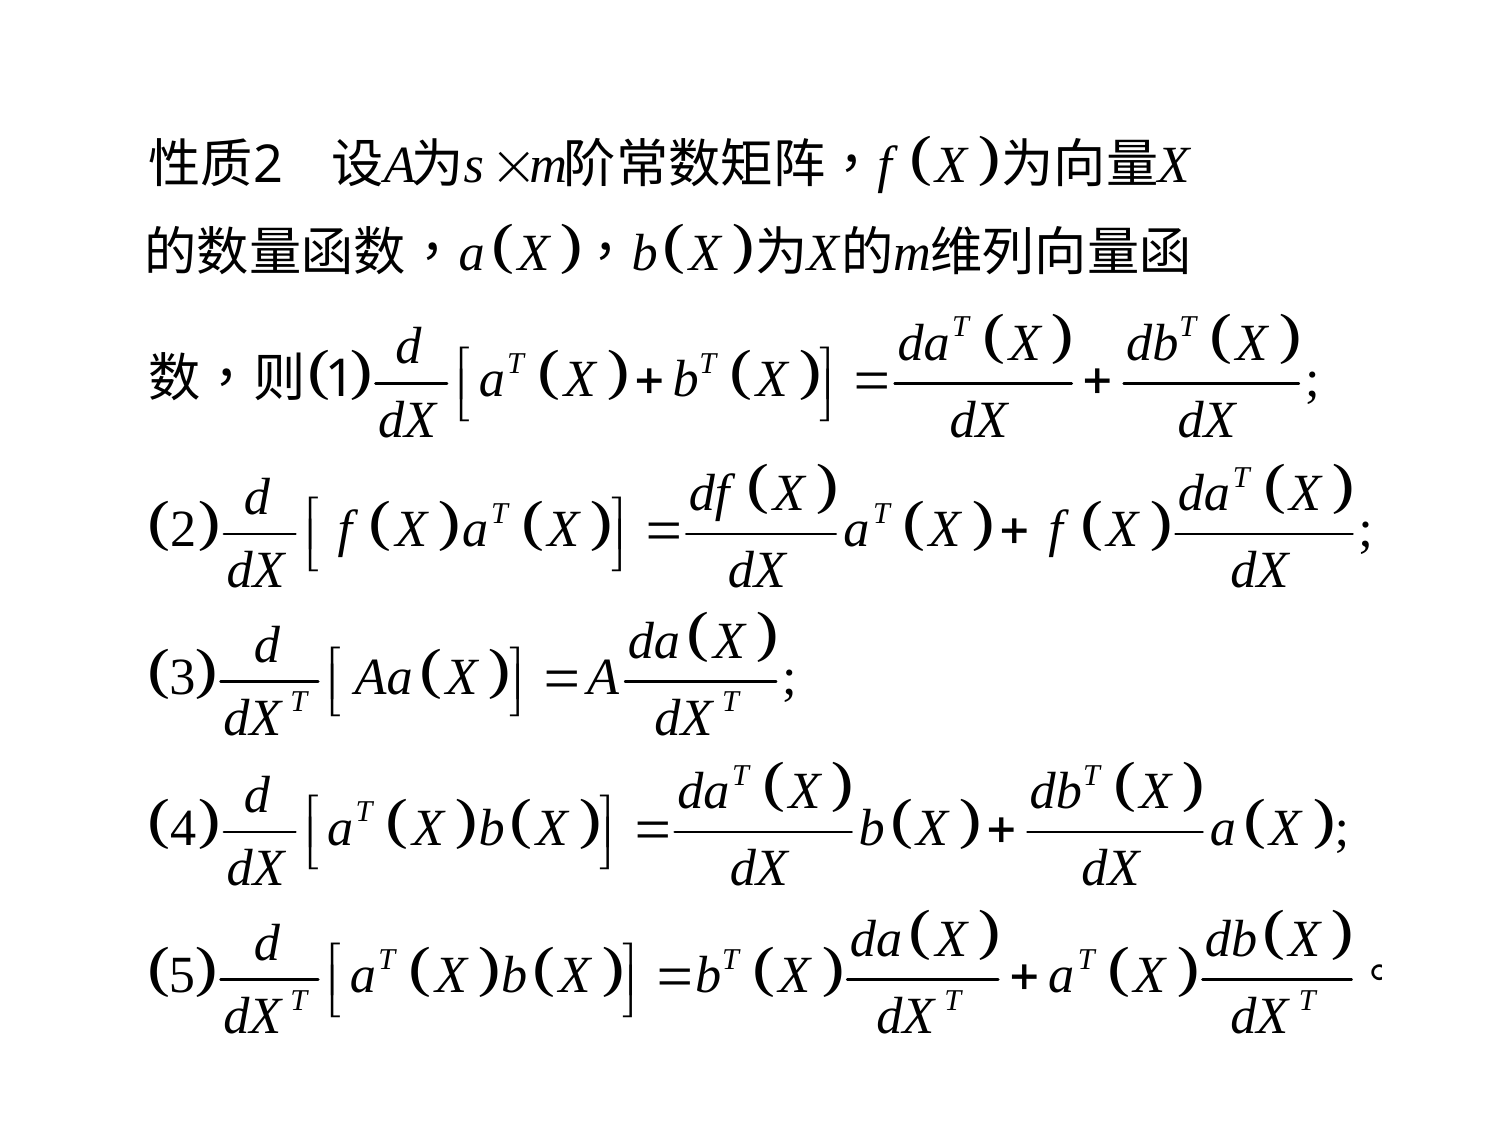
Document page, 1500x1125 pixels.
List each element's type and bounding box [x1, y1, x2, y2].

list [141, 127, 1382, 1045]
